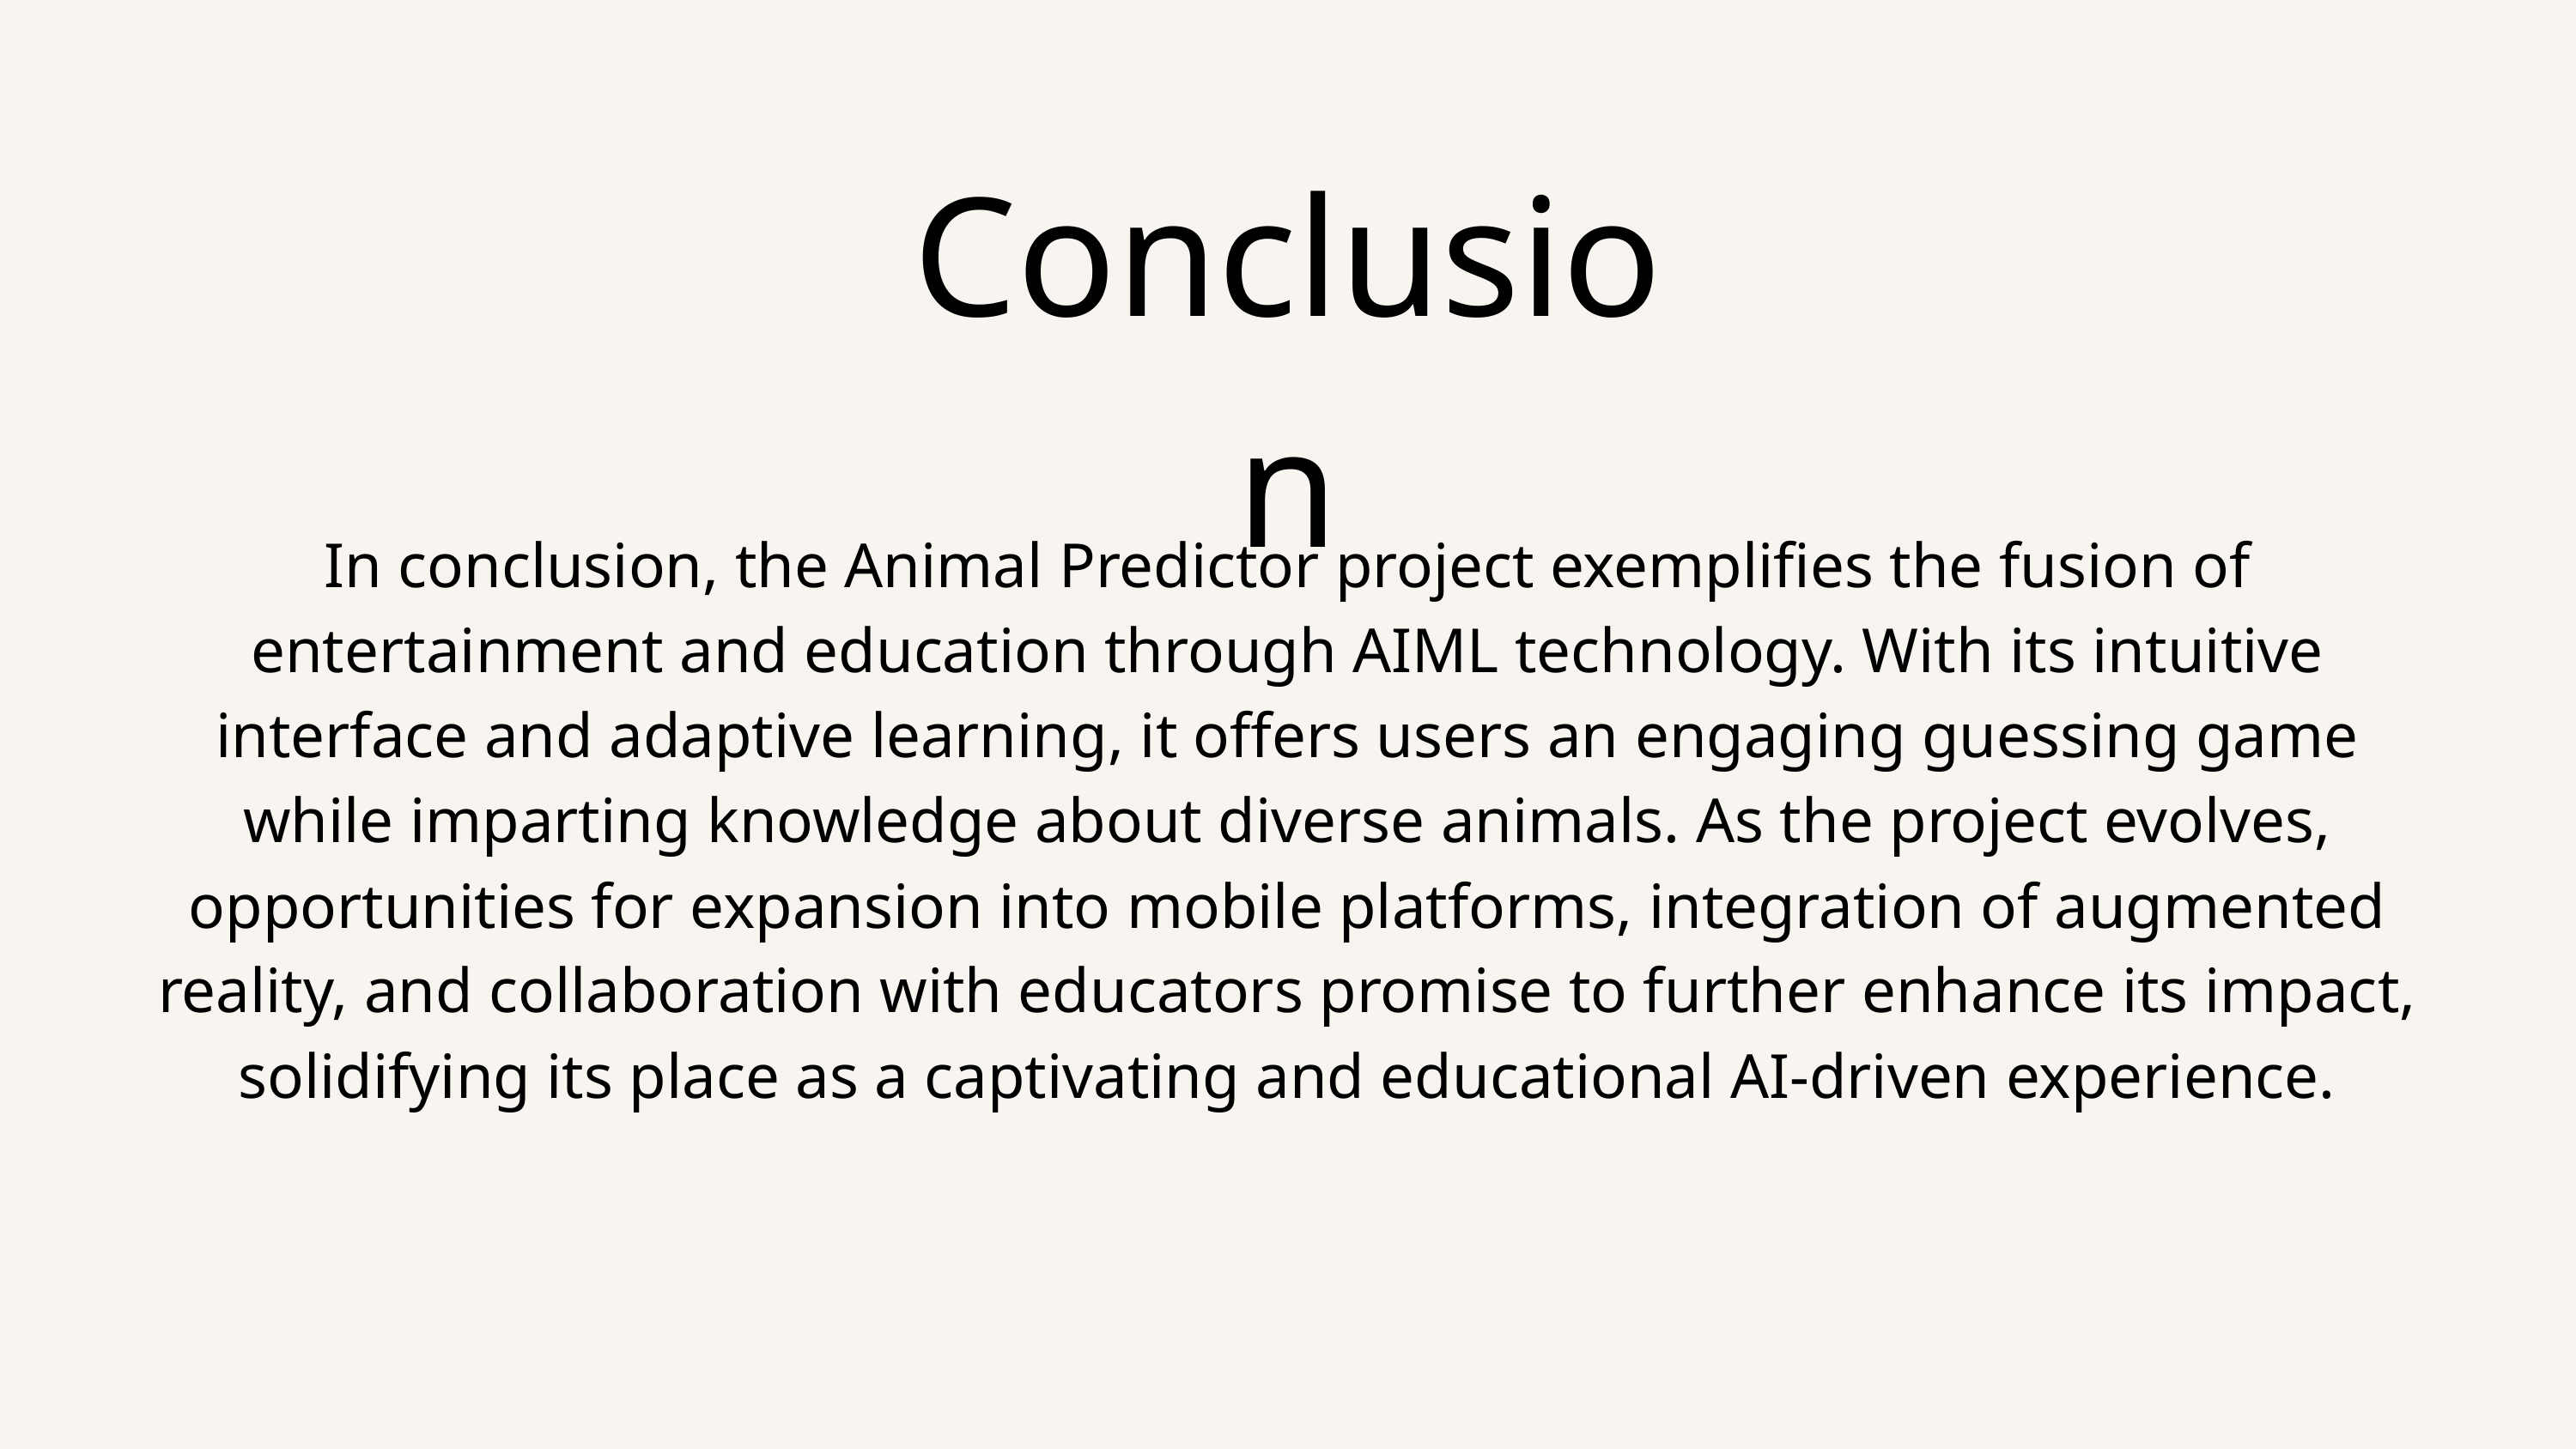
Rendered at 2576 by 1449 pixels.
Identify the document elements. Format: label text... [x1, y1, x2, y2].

text_box In conclusion, the Animal Predictor project exemplifies the fusion of entertainment and education through AIML technology. With its intuitive interface and adaptive learning, it offers users an engaging guessing game while imparting knowledge about diverse animals. As the project evolves, opportunities for expansion into mobile platforms, integration of augmented reality, and collaboration with educators promise to further enhance its impact, solidifying its place as a captivating and educational AI-driven experience. [144, 514, 2432, 1111]
text_box Conclusion [873, 119, 1702, 514]
